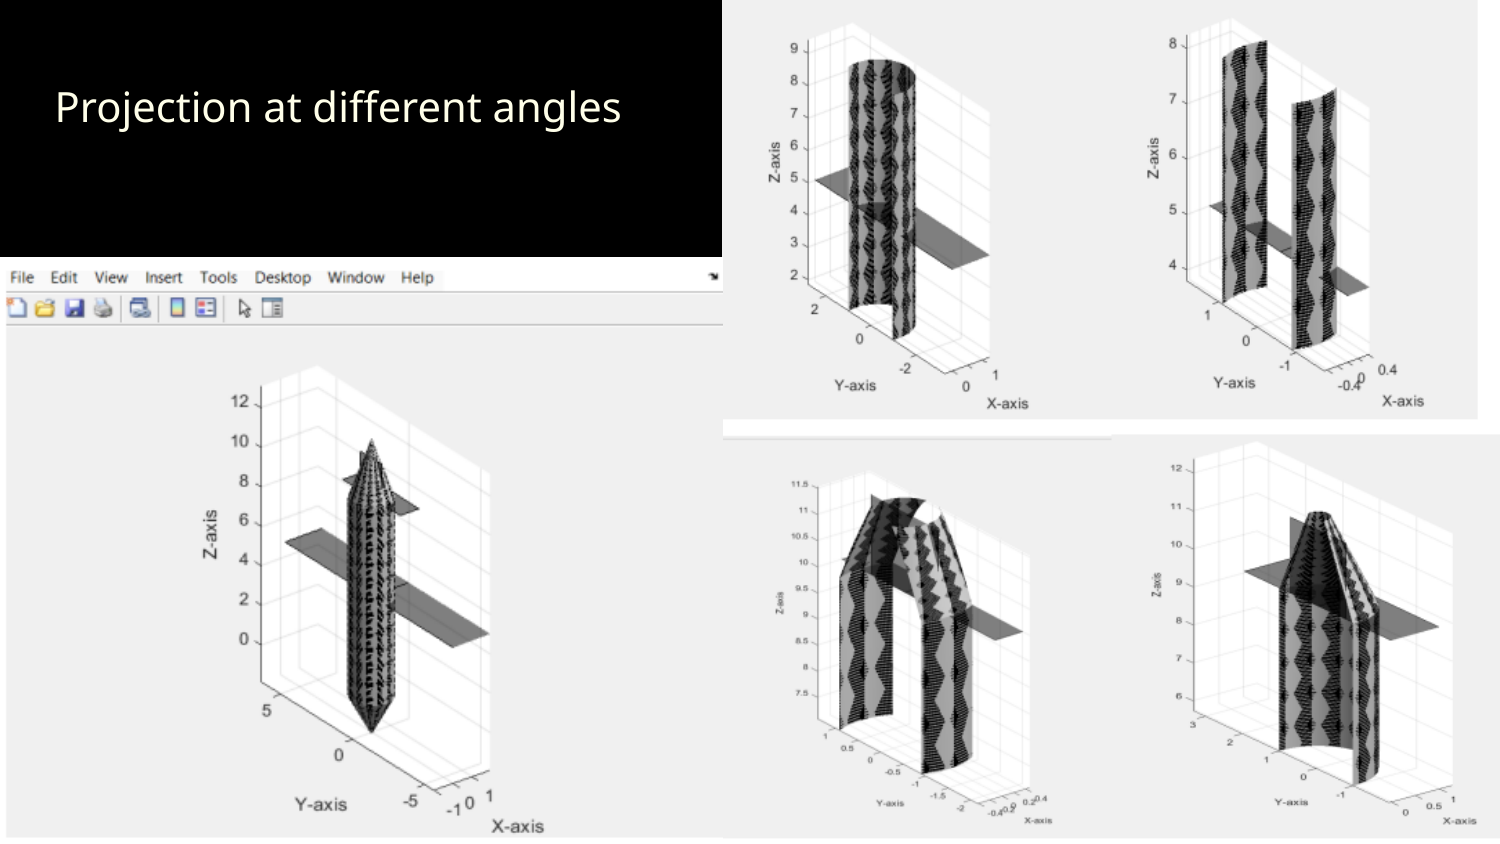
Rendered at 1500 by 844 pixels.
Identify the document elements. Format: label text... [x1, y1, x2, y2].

picture [0, 0, 1500, 844]
title Projection at different angles [4, 66, 672, 160]
